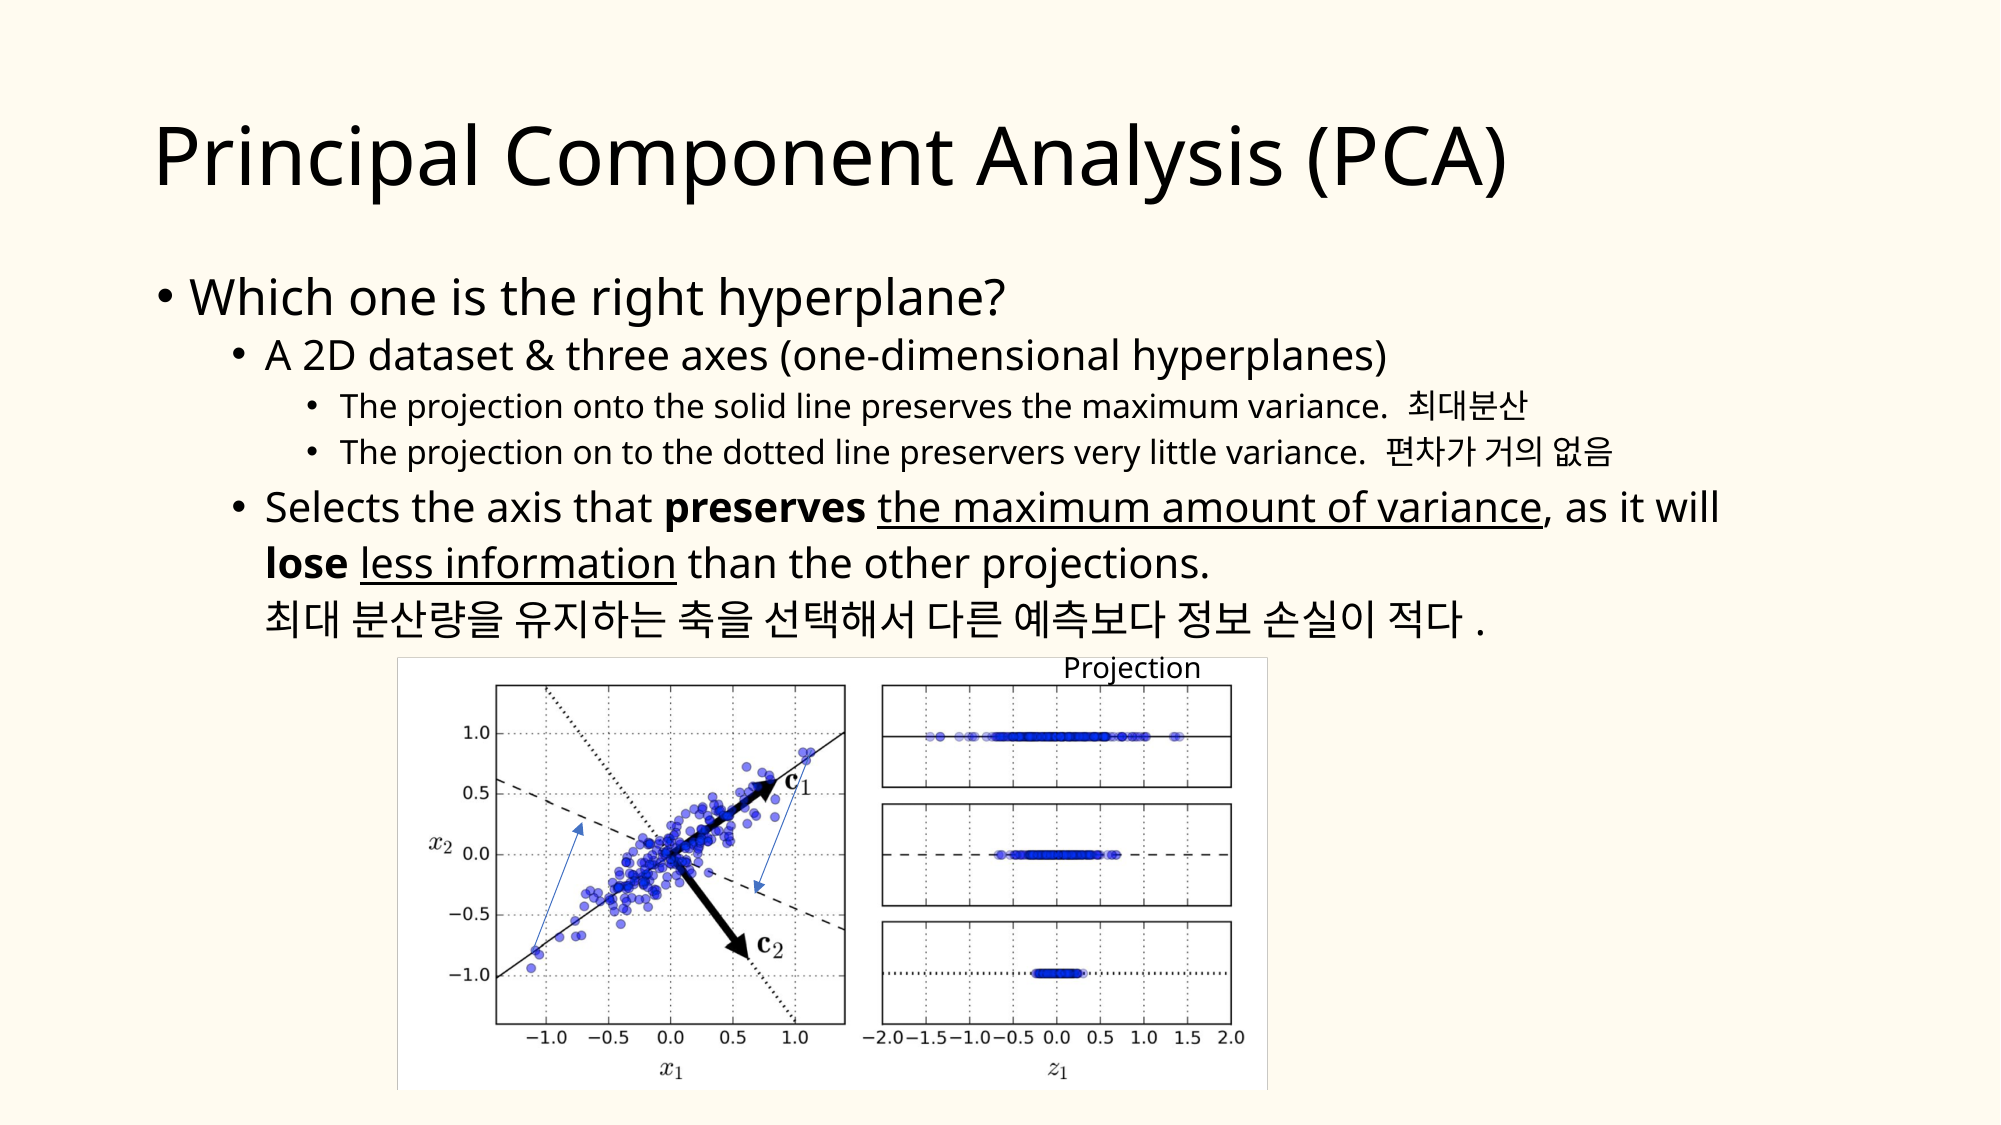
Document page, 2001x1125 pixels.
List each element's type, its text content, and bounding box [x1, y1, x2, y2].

text_box Which one is the right hyperplane? A 2D dataset & three axes (one-dimensional hyperplanes) The projection onto the solid line preserves the maximum variance. 최대분산 The projection on to the dotted line preservers very little variance. 편차가 거의 없음 Selects the axis that preserves the maximum amount of variance, as it will lose less information than the other projections. 최대 분산량을 유지하는 축을 선택해서 다른 예측보다 정보 손실이 적다. Projection [150, 263, 1939, 685]
title Principal Component Analysis (PCA) [150, 102, 1515, 263]
picture [396, 657, 1268, 1090]
